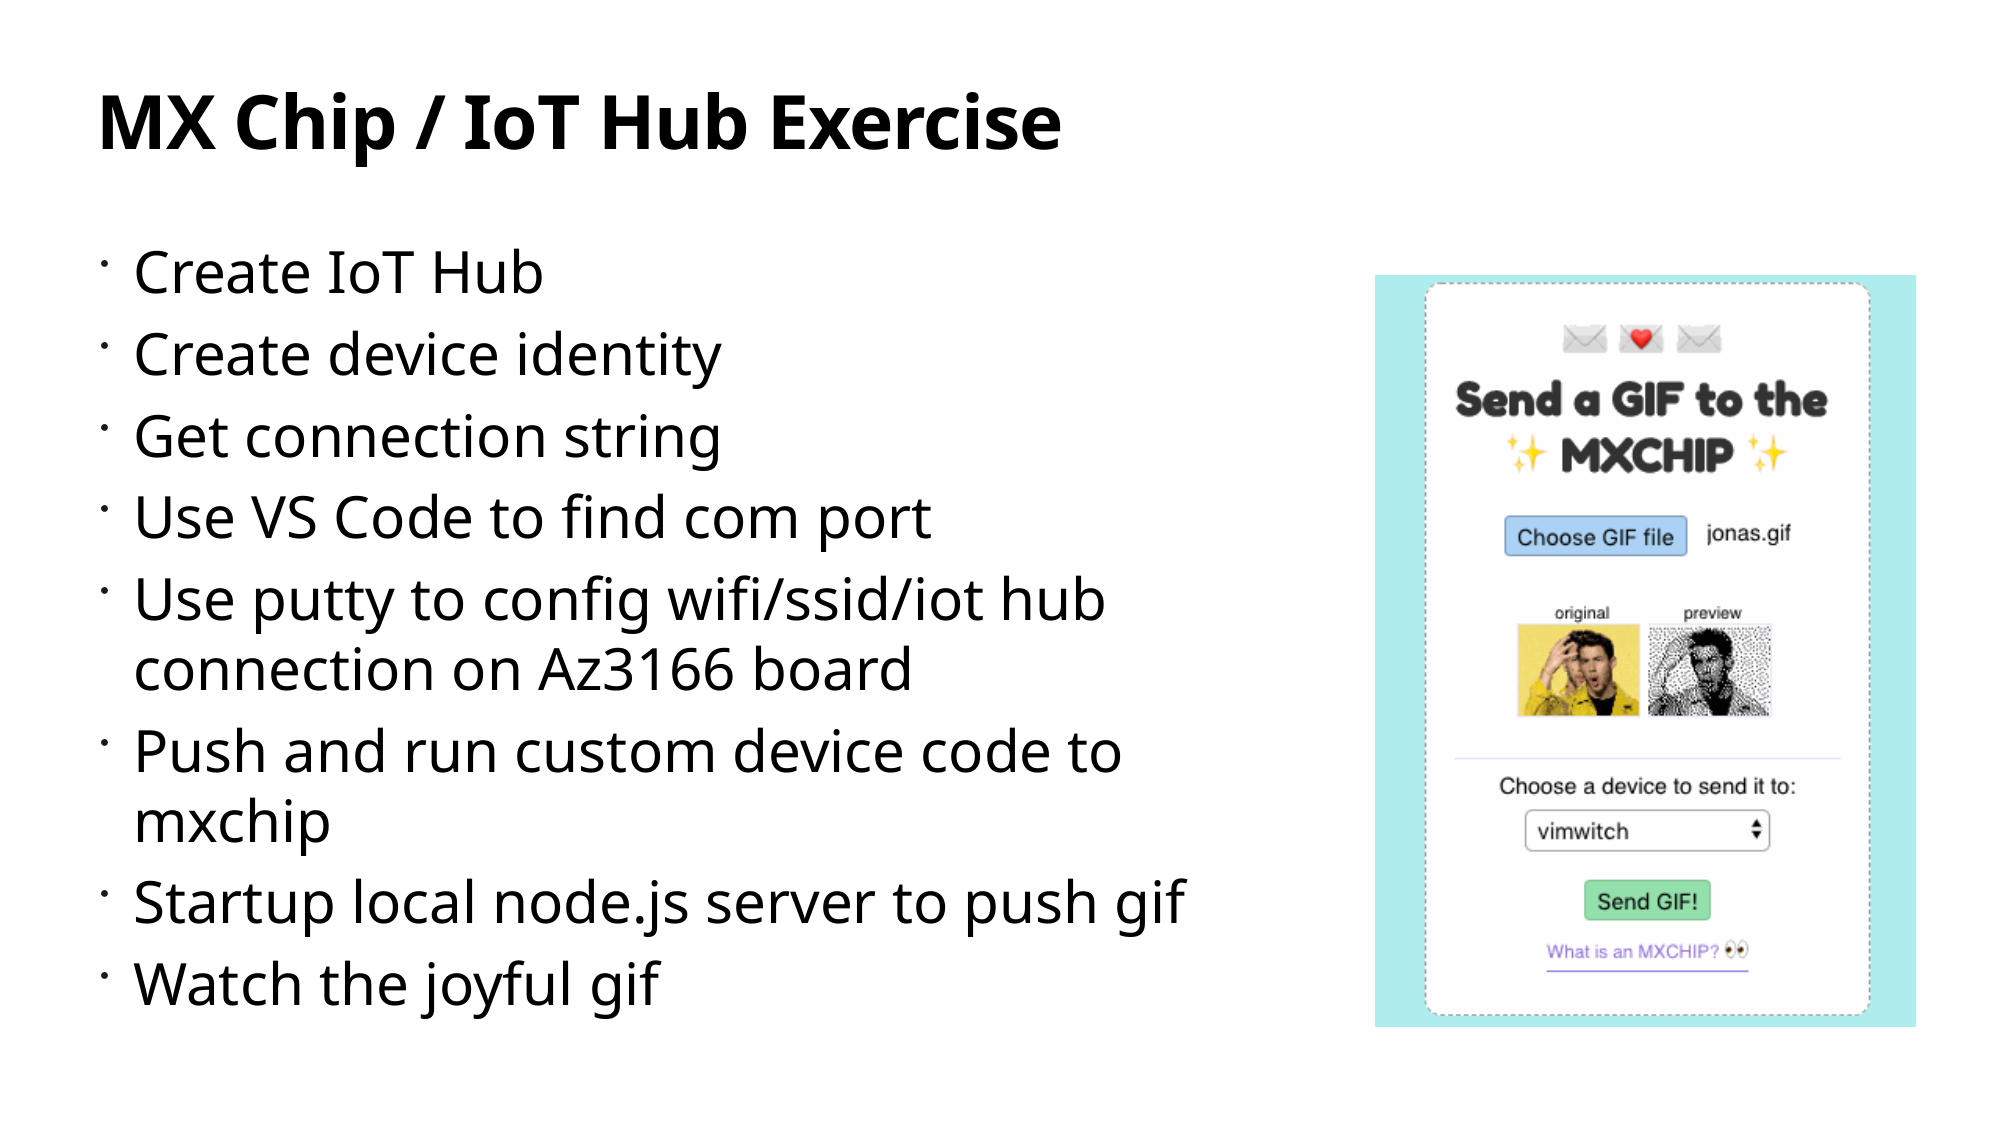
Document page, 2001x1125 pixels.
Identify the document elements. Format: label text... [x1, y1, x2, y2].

picture [1374, 275, 1917, 1028]
title MX Chip / IoT Hub Exercise [96, 75, 1904, 166]
list Create IoT Hub Create device identity Get connection string Use VS Code to find com port Use putty to config wifi/ssid/iot hub connection on Az3166 board Push and run custom device code to mxchip Startup local node.js server to push gif Watch the joyful gif [95, 235, 1326, 985]
